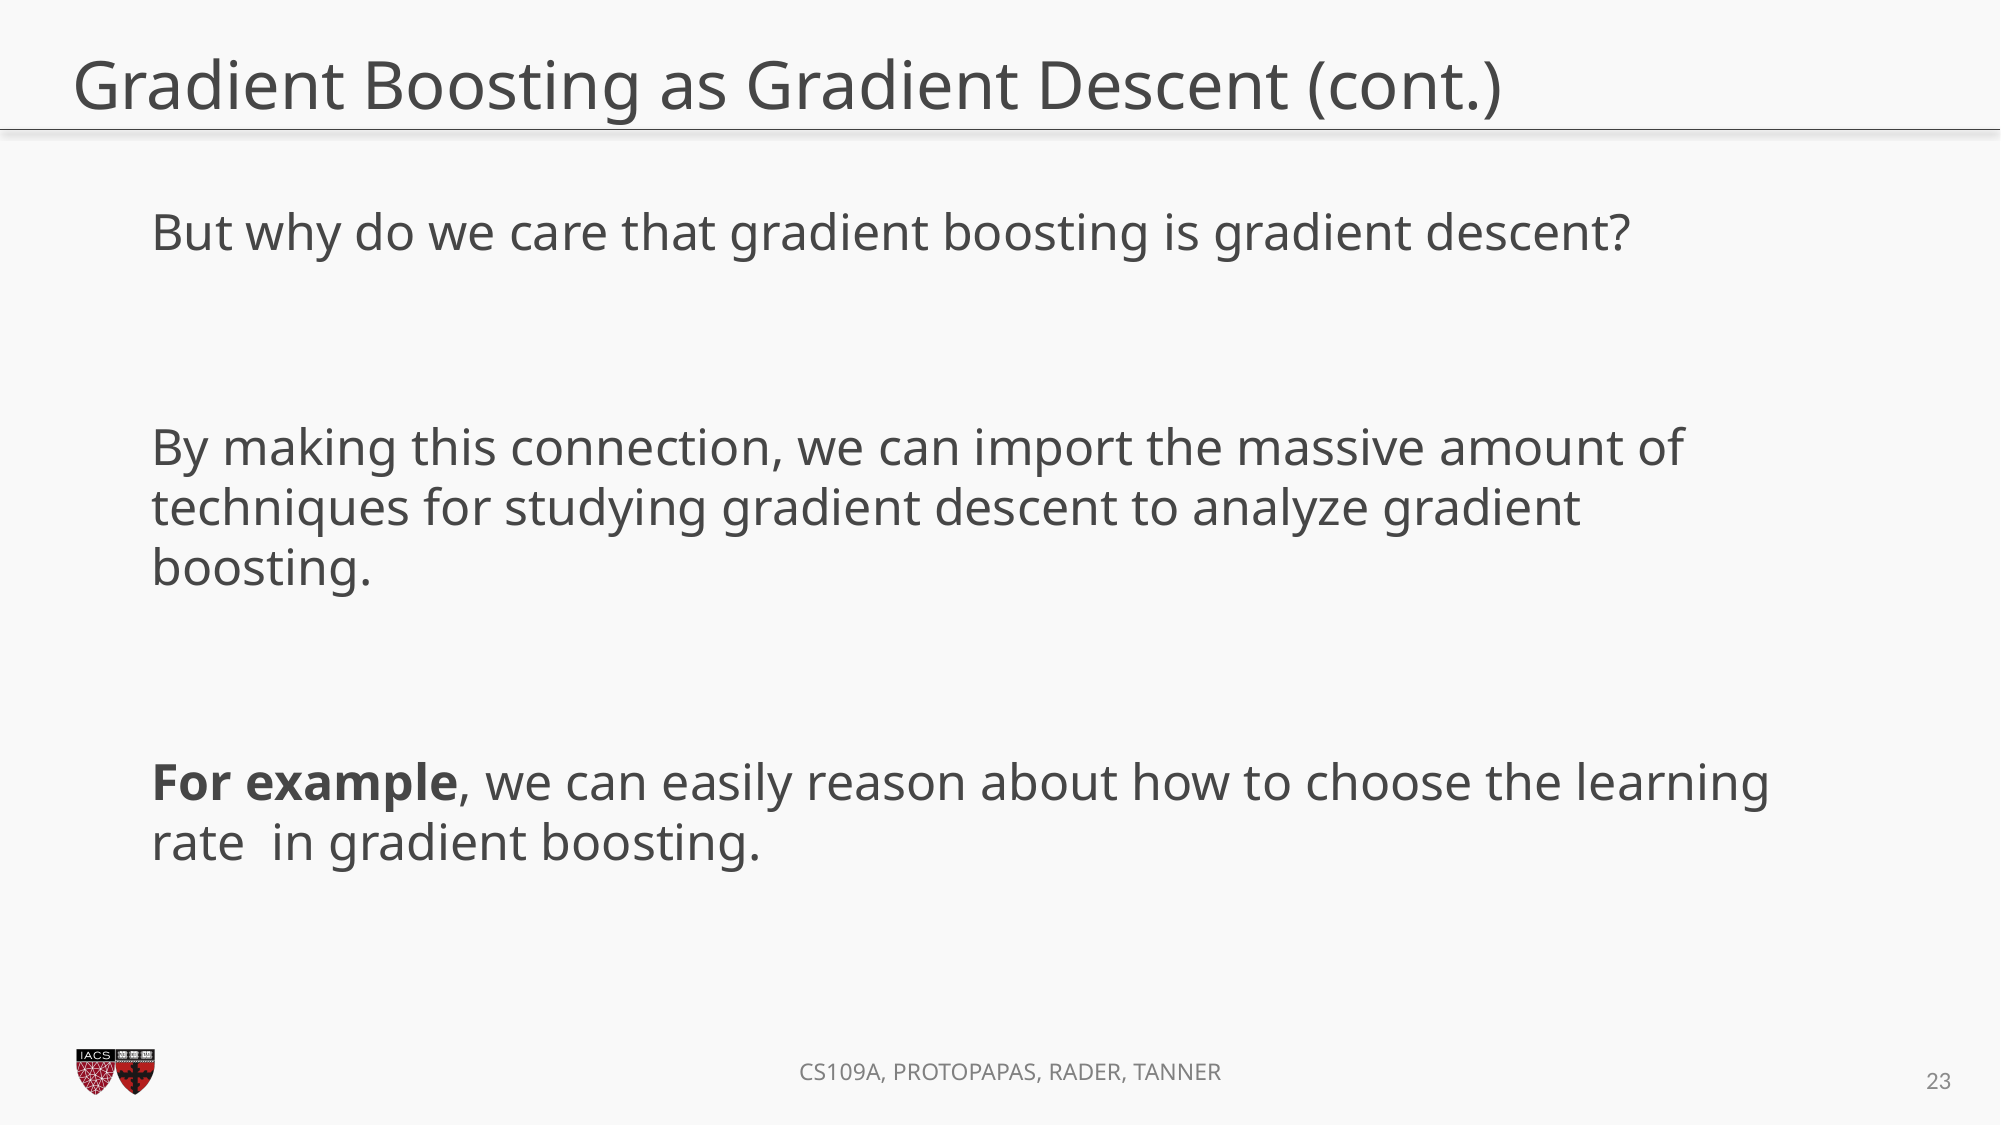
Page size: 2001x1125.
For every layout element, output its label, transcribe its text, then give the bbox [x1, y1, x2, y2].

title Gradient Boosting as Gradient Descent (cont.) [57, 35, 1943, 162]
picture [75, 1049, 155, 1095]
slide_number 23 [1500, 1050, 1967, 1110]
